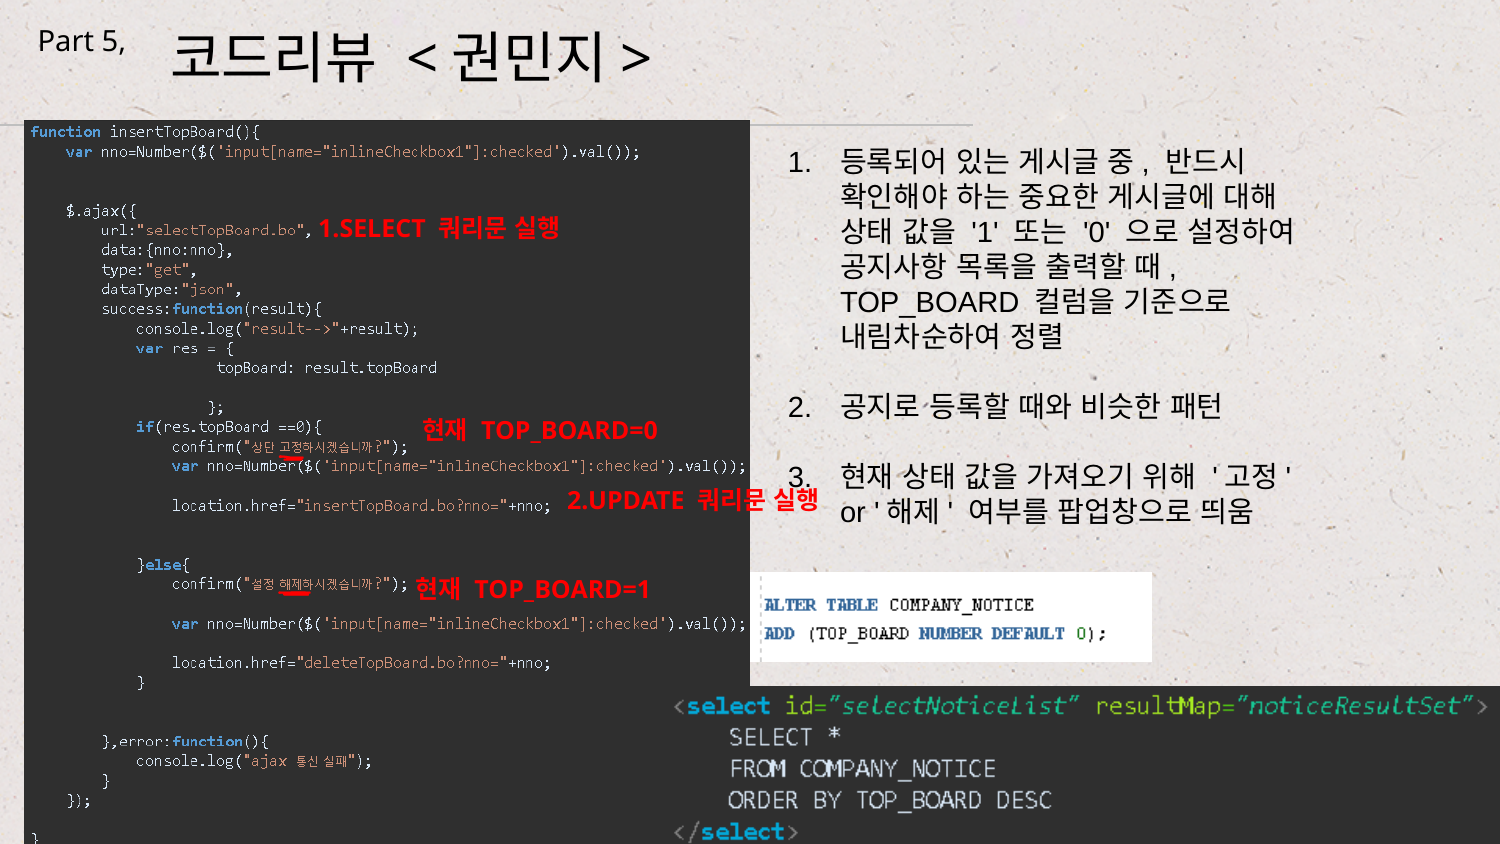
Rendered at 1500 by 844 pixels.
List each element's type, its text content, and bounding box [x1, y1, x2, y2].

picture [0, 0, 1500, 844]
text_box [754, 243, 1342, 310]
text_box Part 5, [26, 16, 158, 63]
text_box 등록되어 있는 게시글 중, 반드시 확인해야 하는 중요한 게시글에 대해 상태 값을 '1' 또는 '0' 으로 설정하여 공지사항 목록을 출력할 때, TOP_BOARD 컬럼을 기준으로 내림차순하여 정렬 공지로 등록할 때와 비슷한 패턴 현재 상태 값을 가져오기 위해 '고정' or '해제' 여부를 팝업창으로 띄움 [754, 310, 1336, 544]
text_box 코드리뷰 <권민지> [158, 16, 844, 95]
text_box 등록되어 있는 게시글 중, 반드시 확인해야 하는 중요한 게시글에 대해 상태 값을 '1' 또는 '0' 으로 설정하여 공지사항 목록을 출력할 때, TOP_BOARD 컬럼을 기준으로 내림차순하여 정렬 공지로 등록할 때와 비슷한 패턴 현재 상태 값을 가져오기 위해 '고정' or '해제' 여부를 팝업창으로 띄움 [754, 128, 1336, 243]
text_box 2.UPDATE 쿼리문 실행 [754, 469, 948, 530]
